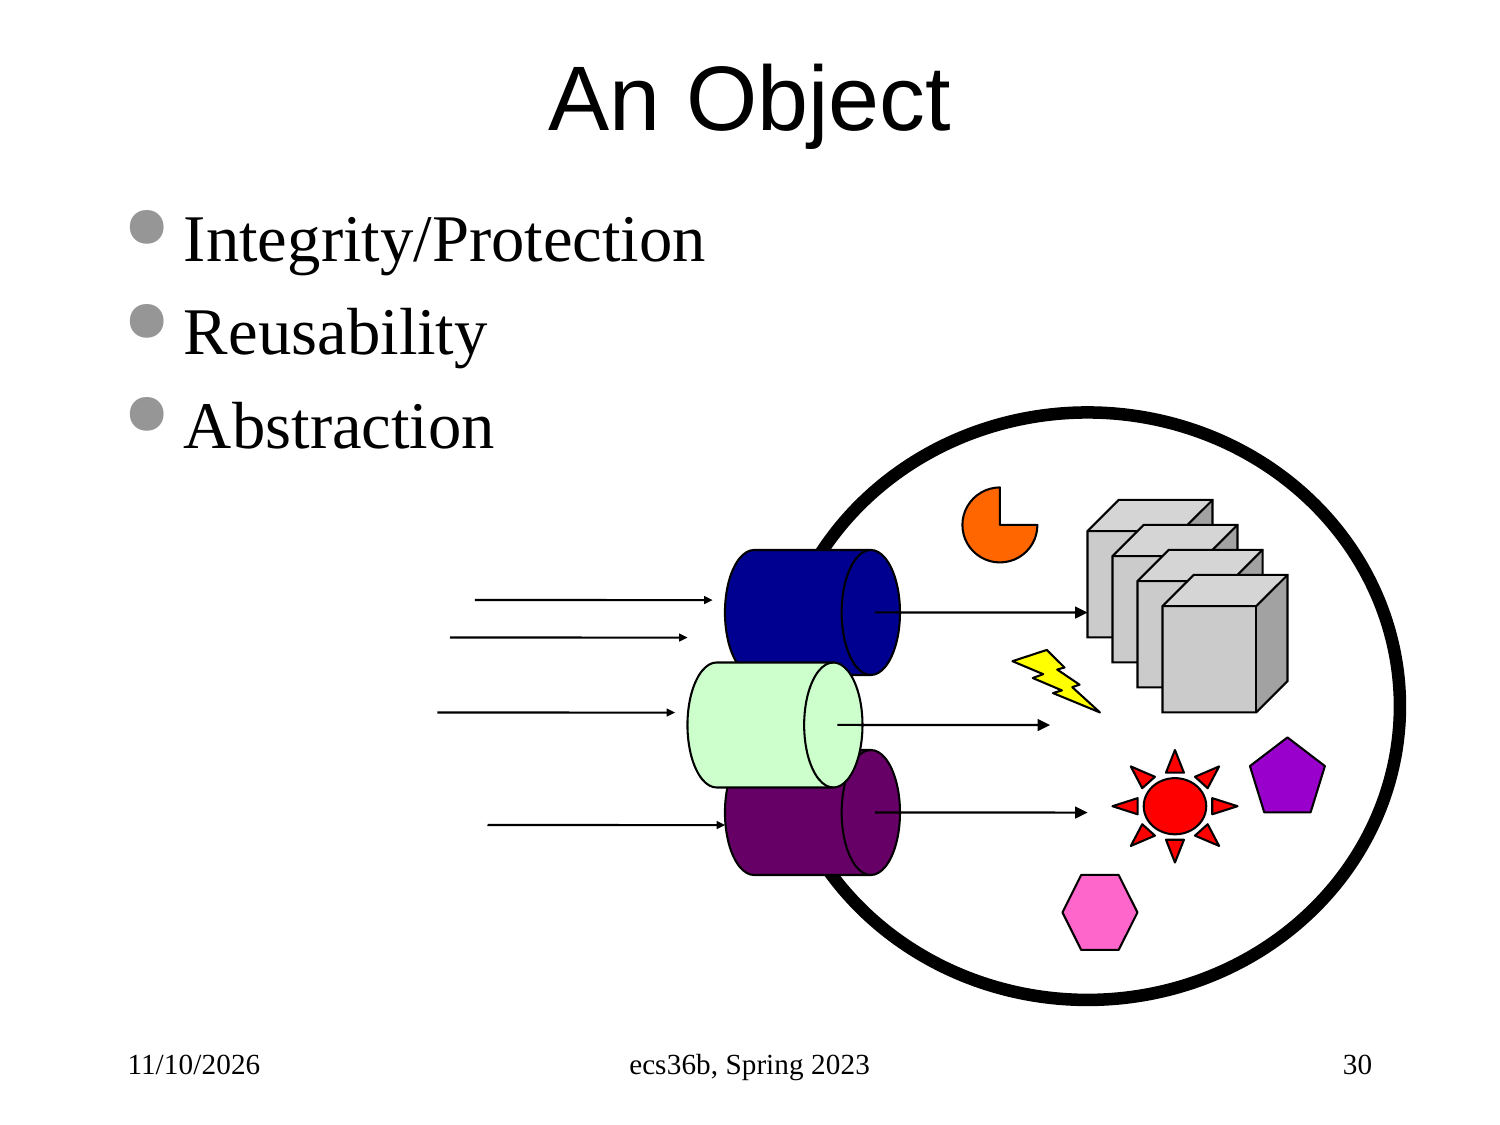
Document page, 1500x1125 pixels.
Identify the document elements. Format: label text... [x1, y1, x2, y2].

text_box [962, 487, 1038, 563]
title An Object [112, 0, 1388, 187]
text_box [837, 718, 1051, 732]
text_box [724, 549, 900, 676]
text_box [1087, 499, 1213, 638]
text_box [1012, 649, 1100, 713]
text_box [474, 595, 713, 605]
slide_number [112, 1024, 426, 1101]
text_box [1165, 750, 1184, 773]
text_box [874, 606, 1088, 619]
text_box [1062, 874, 1138, 950]
text_box [1112, 798, 1138, 815]
text_box [1162, 574, 1288, 713]
text_box [1194, 766, 1220, 789]
slide_number 30 [1074, 1024, 1388, 1101]
text_box [1130, 766, 1155, 789]
text_box [1112, 524, 1238, 663]
text_box [823, 412, 1400, 1000]
text_box [874, 806, 1088, 819]
text_box [437, 708, 676, 717]
text_box [487, 820, 725, 830]
text_box [1137, 549, 1263, 688]
text_box [724, 750, 900, 876]
text_box [1165, 839, 1184, 863]
text_box [449, 633, 688, 642]
text_box [1194, 824, 1220, 846]
footer ecs36b, Spring 2023 [512, 1024, 988, 1101]
text_box [1130, 824, 1155, 846]
list Integrity/Protection Reusability Abstraction [112, 187, 1388, 863]
text_box [1249, 737, 1325, 813]
text_box [1212, 798, 1238, 815]
text_box [1143, 778, 1207, 835]
text_box [687, 662, 863, 788]
